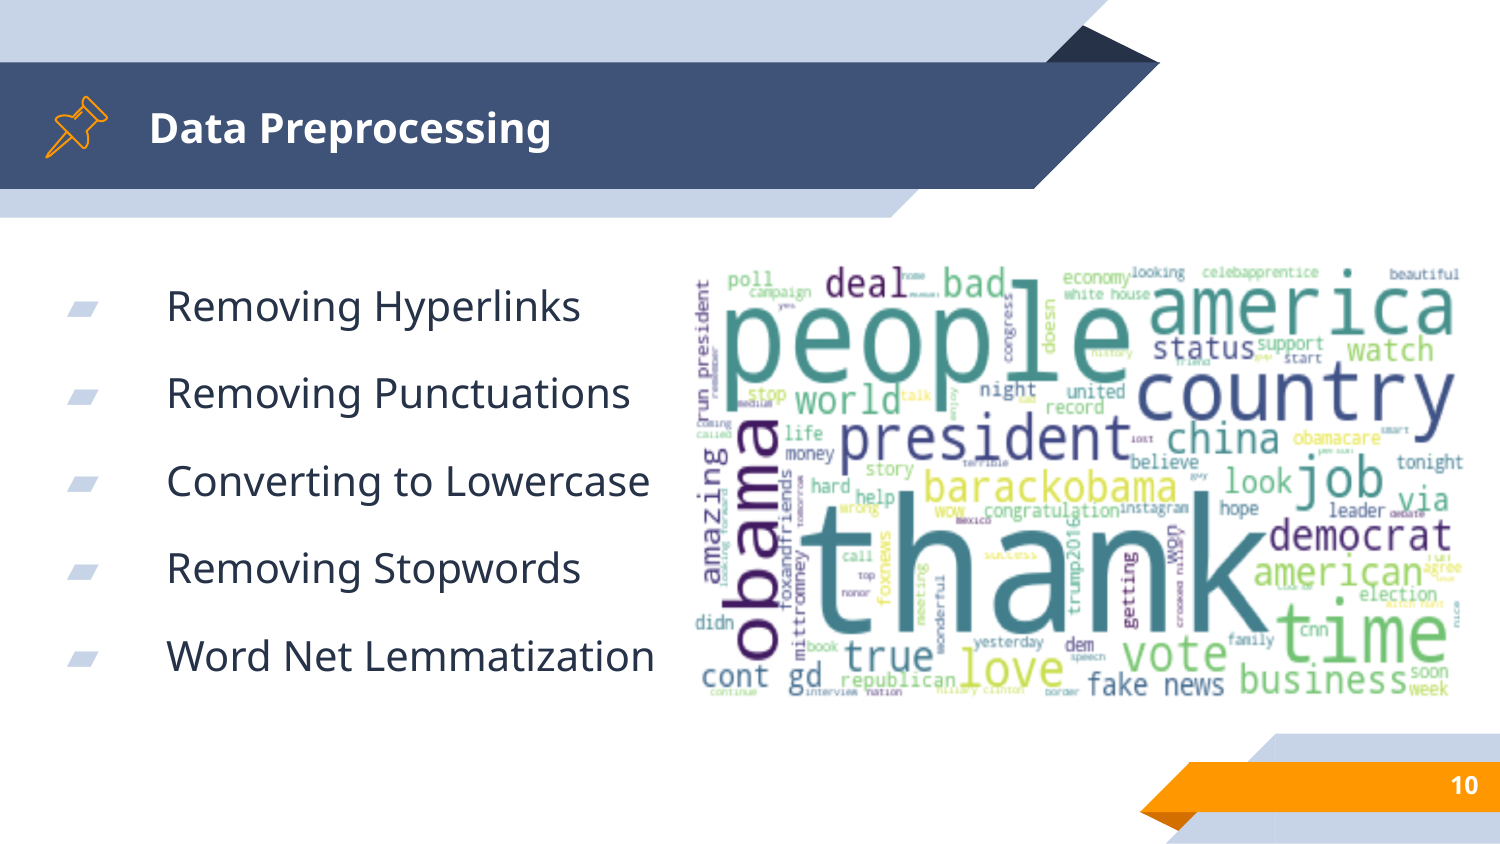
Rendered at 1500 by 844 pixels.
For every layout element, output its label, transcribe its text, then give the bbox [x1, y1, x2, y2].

slide_number 10 [1249, 760, 1494, 813]
title Data Preprocessing [133, 64, 1035, 190]
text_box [45, 96, 108, 158]
list Removing Hyperlinks Removing Punctuations Converting to Lowercase Removing Stopwords Word Net Lemmatization [14, 222, 893, 713]
picture [680, 254, 1474, 713]
